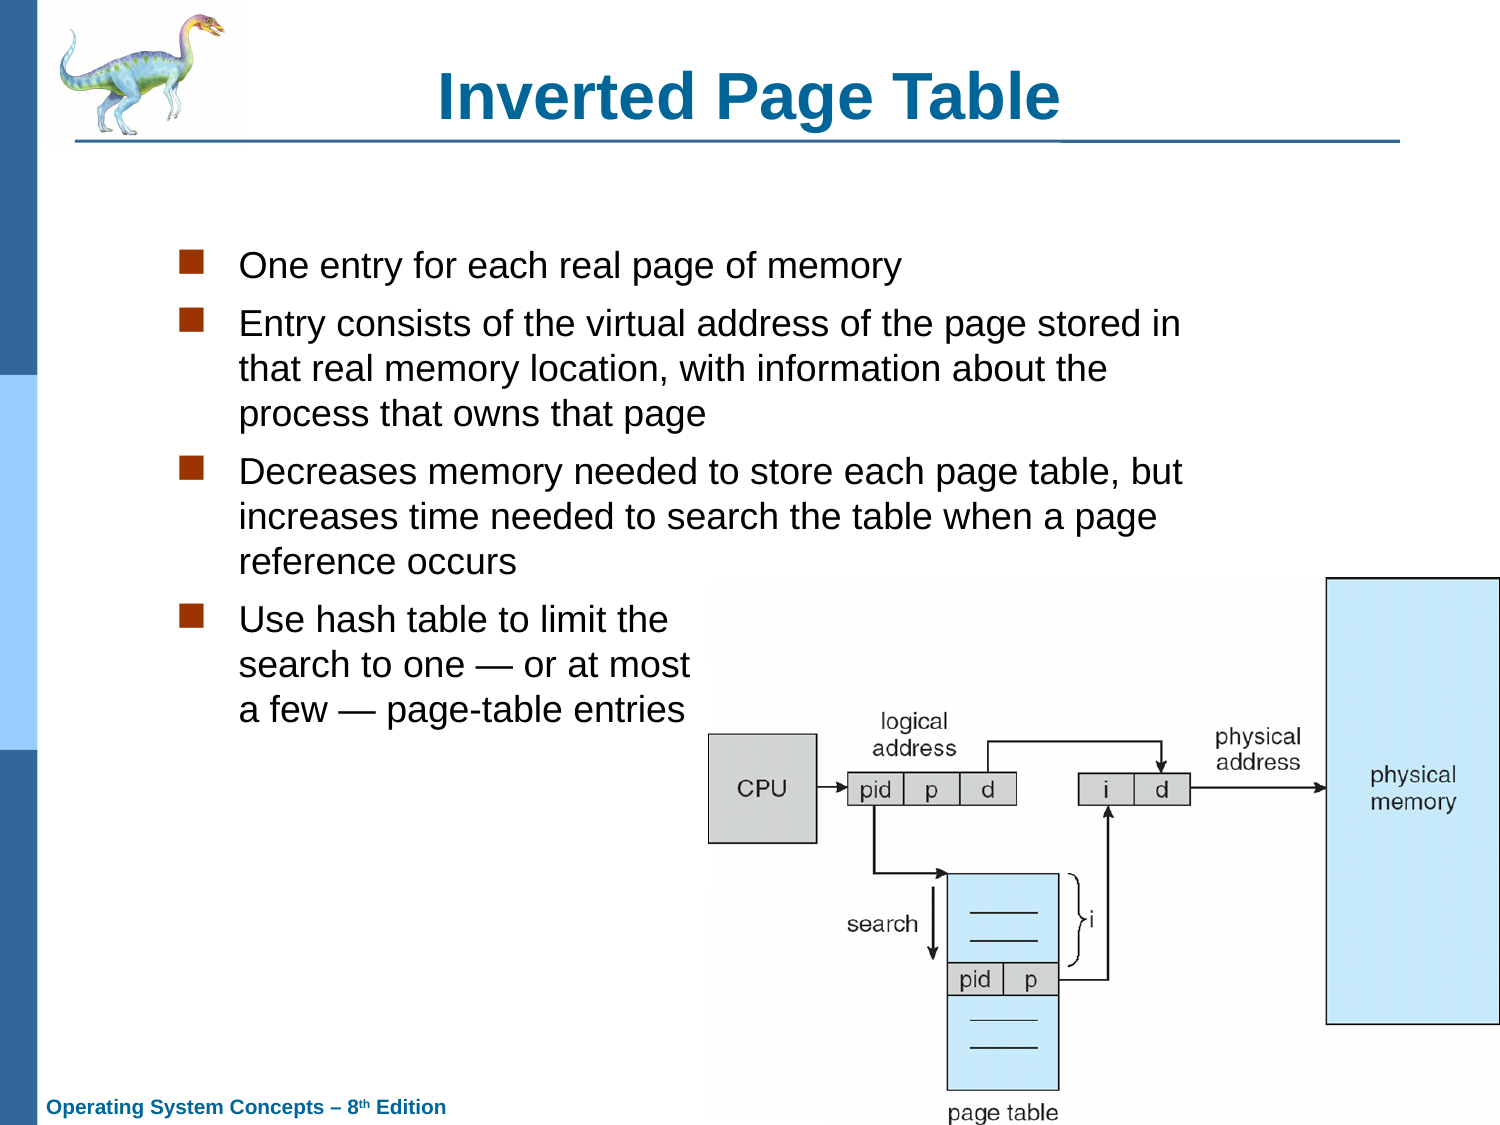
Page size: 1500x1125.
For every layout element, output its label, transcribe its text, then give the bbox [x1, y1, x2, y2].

title Inverted Page Table [75, 45, 1425, 141]
picture [46, 0, 243, 149]
list One entry for each real page of memory Entry consists of the virtual address of the page stored in that real memory location, with information about the process that owns that page Decreases memory needed to store each page table, but increases time needed to search the table when a page reference occurs Use hash table to limit the search to one — or at most a few — page-table entries [167, 233, 1237, 1020]
picture [707, 576, 1500, 1125]
